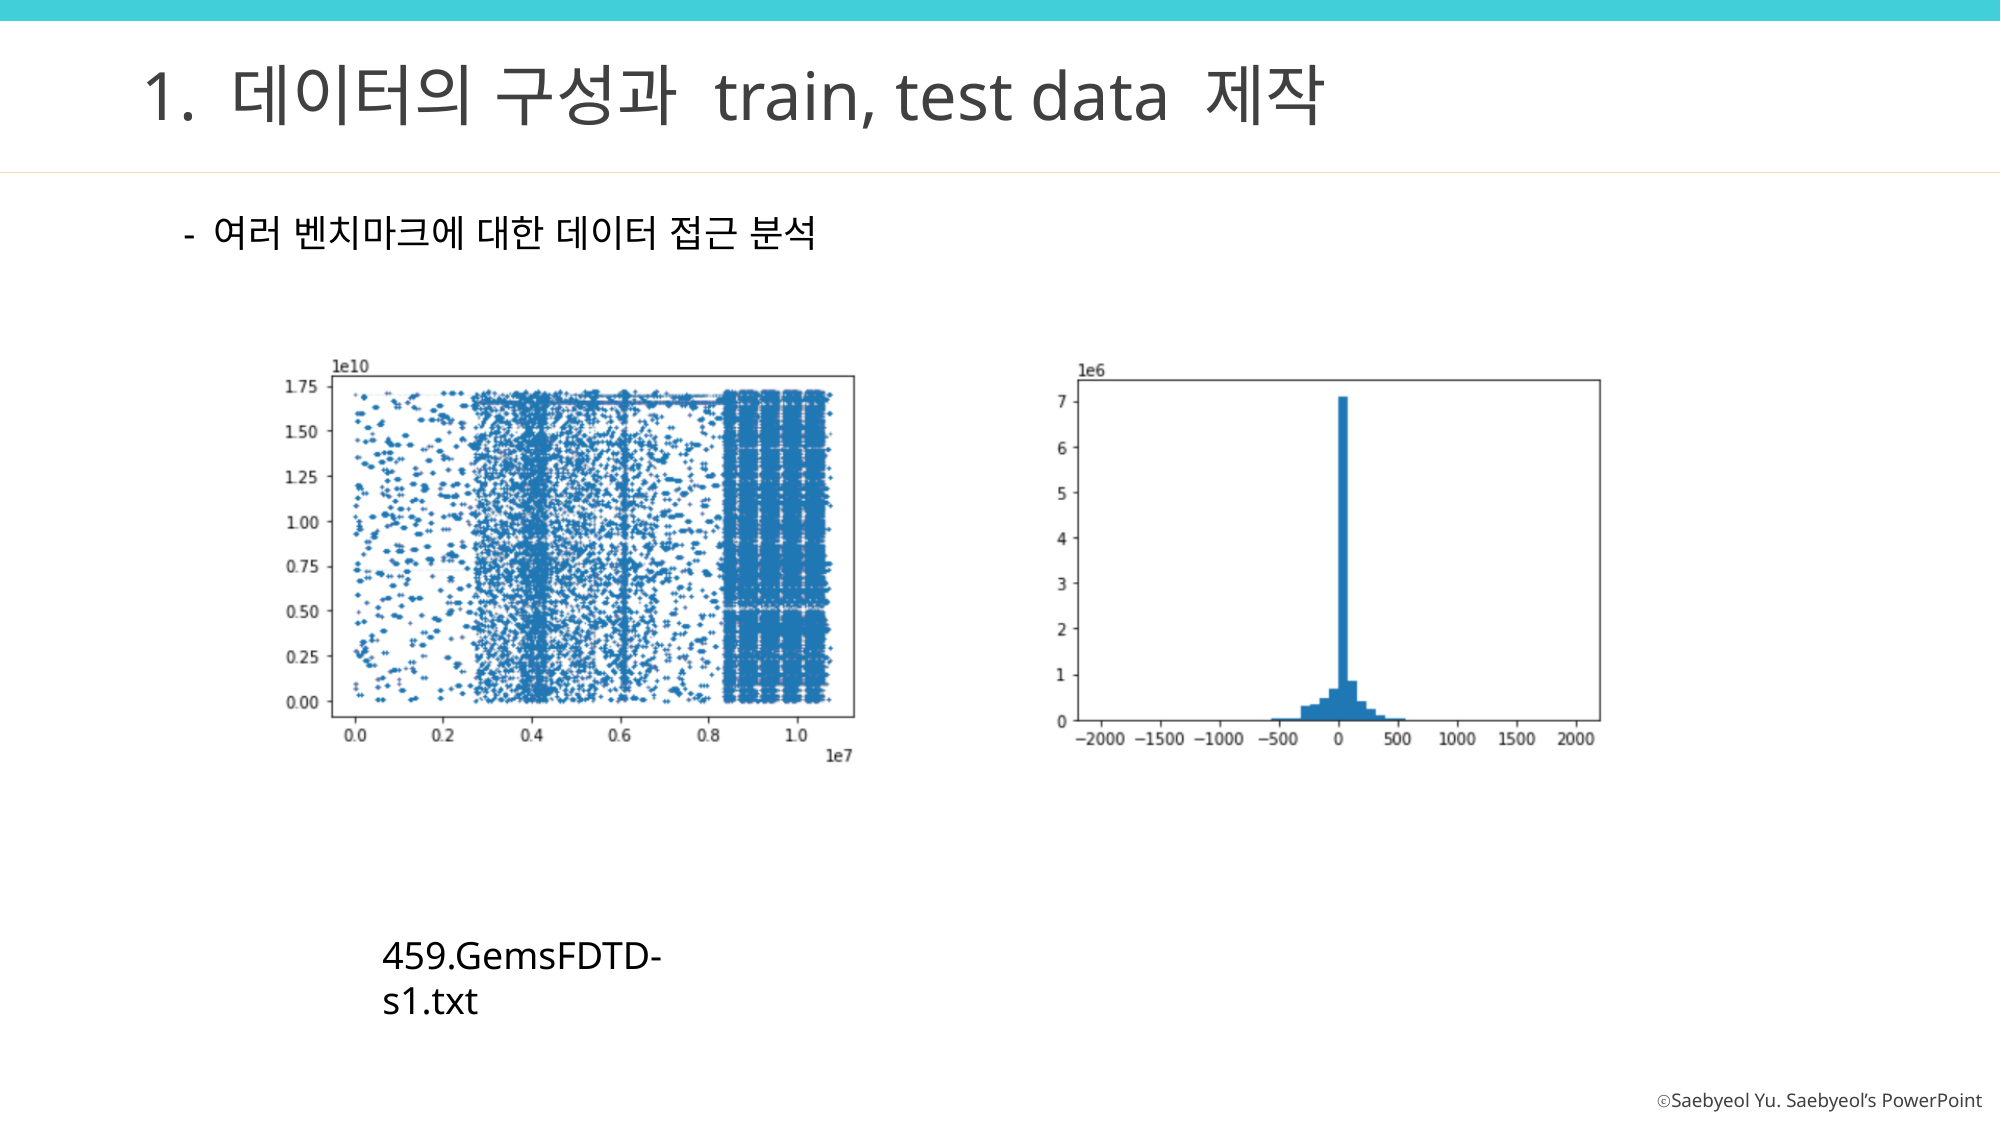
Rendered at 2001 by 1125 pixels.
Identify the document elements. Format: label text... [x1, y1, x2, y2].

picture [276, 356, 861, 769]
text_box 1. 데이터의 구성과 train, test data 제작 [126, 46, 1342, 142]
picture [1046, 356, 1607, 756]
text_box 459.GemsFDTD-s1.txt [367, 924, 770, 1030]
text_box - 여러 벤치마크에 대한 데이터 접근 분석 [168, 203, 915, 263]
text_box [0, 0, 2000, 22]
